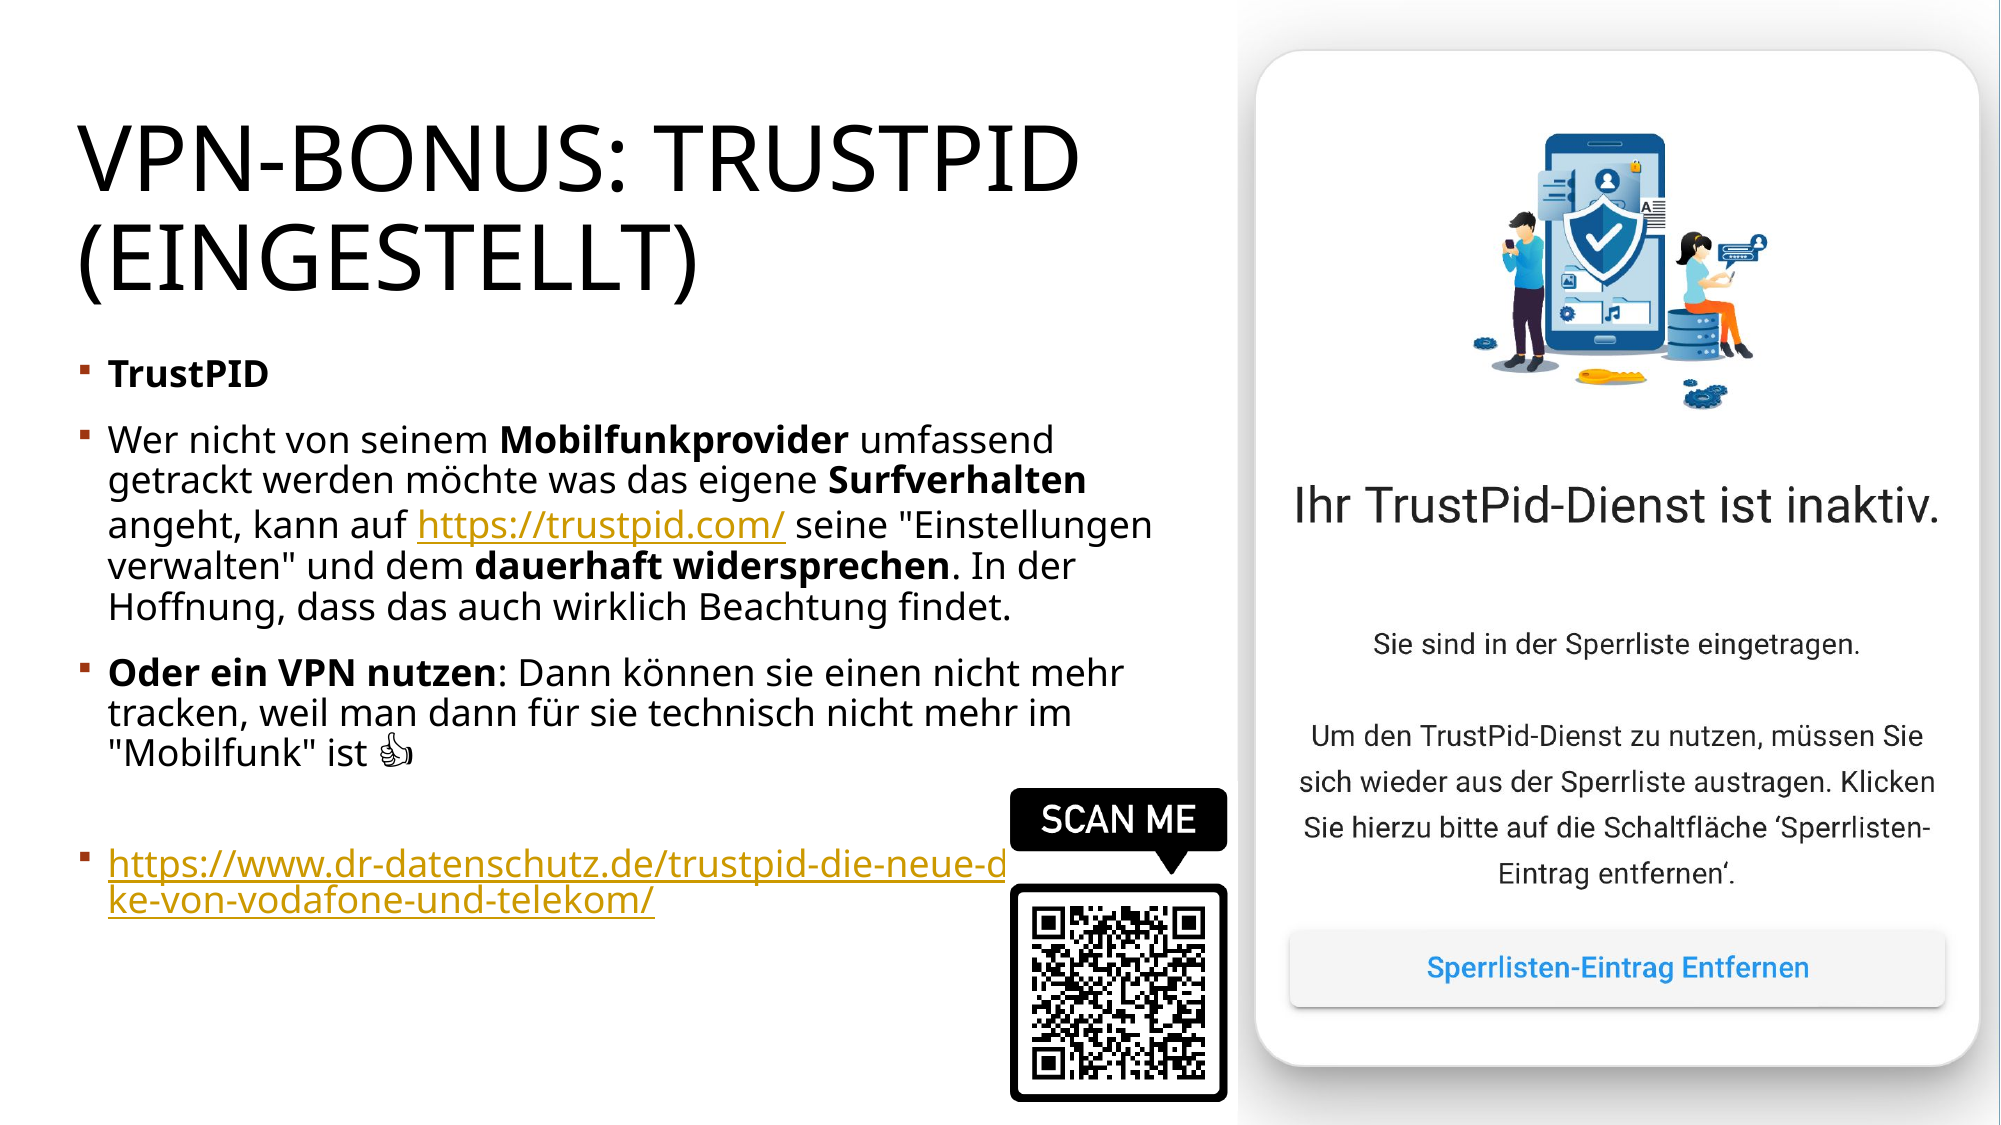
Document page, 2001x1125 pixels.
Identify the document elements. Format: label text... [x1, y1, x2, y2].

picture [1005, 0, 2000, 1125]
list TrustPID Wer nicht von seinem Mobilfunkprovider umfassend getrackt werden möchte was das eigene Surfverhalten angeht, kann auf https://trustpid.com/ seine "Einstellungen verwalten" und dem dauerhaft widersprechen. In der Hoffnung, dass das auch wirklich Beachtung findet. Oder ein VPN nutzen: Dann können sie einen nicht mehr tracken, weil man dann für sie technisch nicht mehr im "Mobilfunk" ist 👍🏻 https://www.dr-datenschutz.de/trustpid-die-neue-datenkrake-von-vodafone-und-telekom/ [62, 348, 1169, 1013]
title VPN-Bonus: trustpid (eingestellt) [62, 79, 1169, 344]
